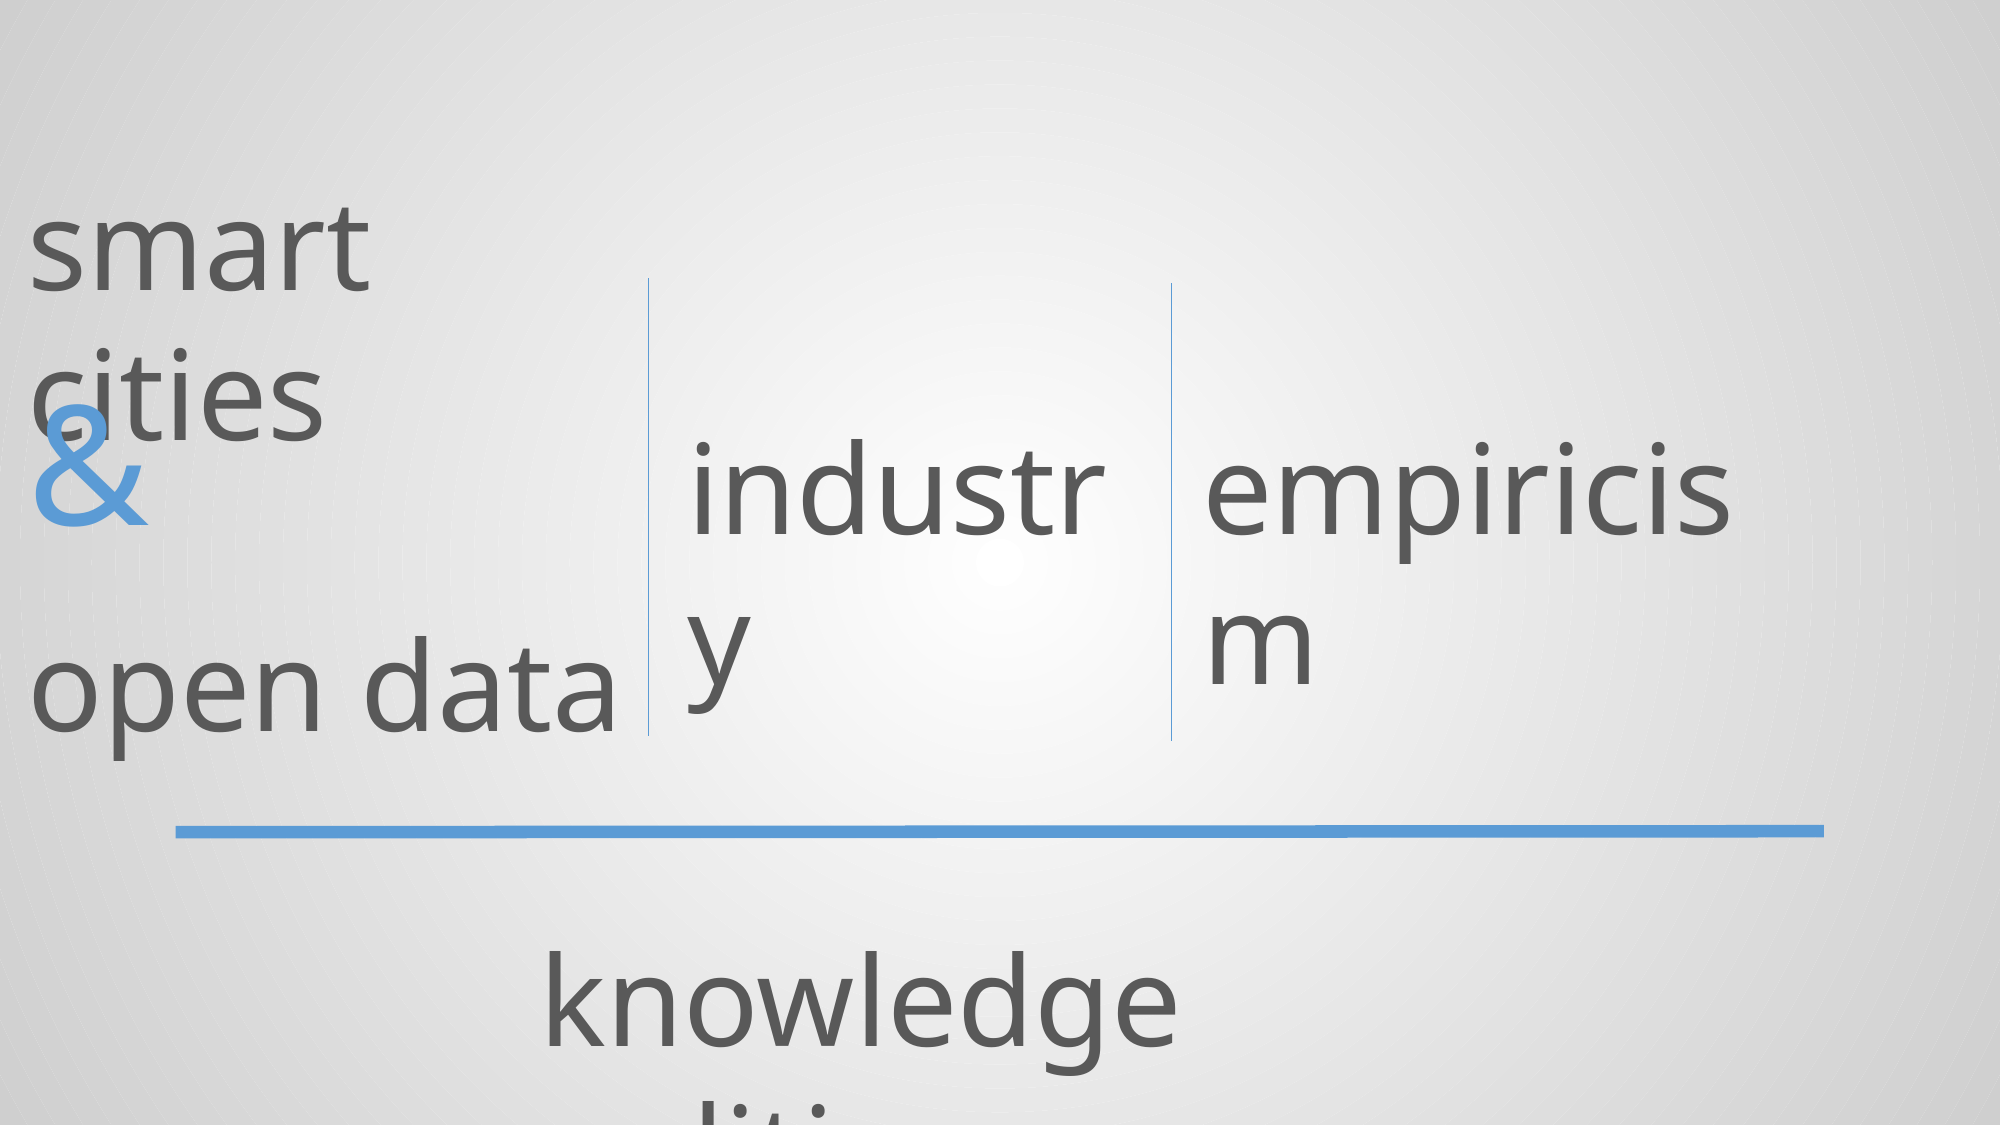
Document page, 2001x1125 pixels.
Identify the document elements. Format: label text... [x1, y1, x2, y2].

text_box empiricism [1187, 402, 1848, 718]
text_box open data [158, 598, 974, 764]
text_box smart cities [12, 158, 718, 474]
text_box knowledge politics [525, 914, 1580, 1125]
text_box industry [672, 402, 1165, 717]
text_box & [12, 351, 158, 792]
